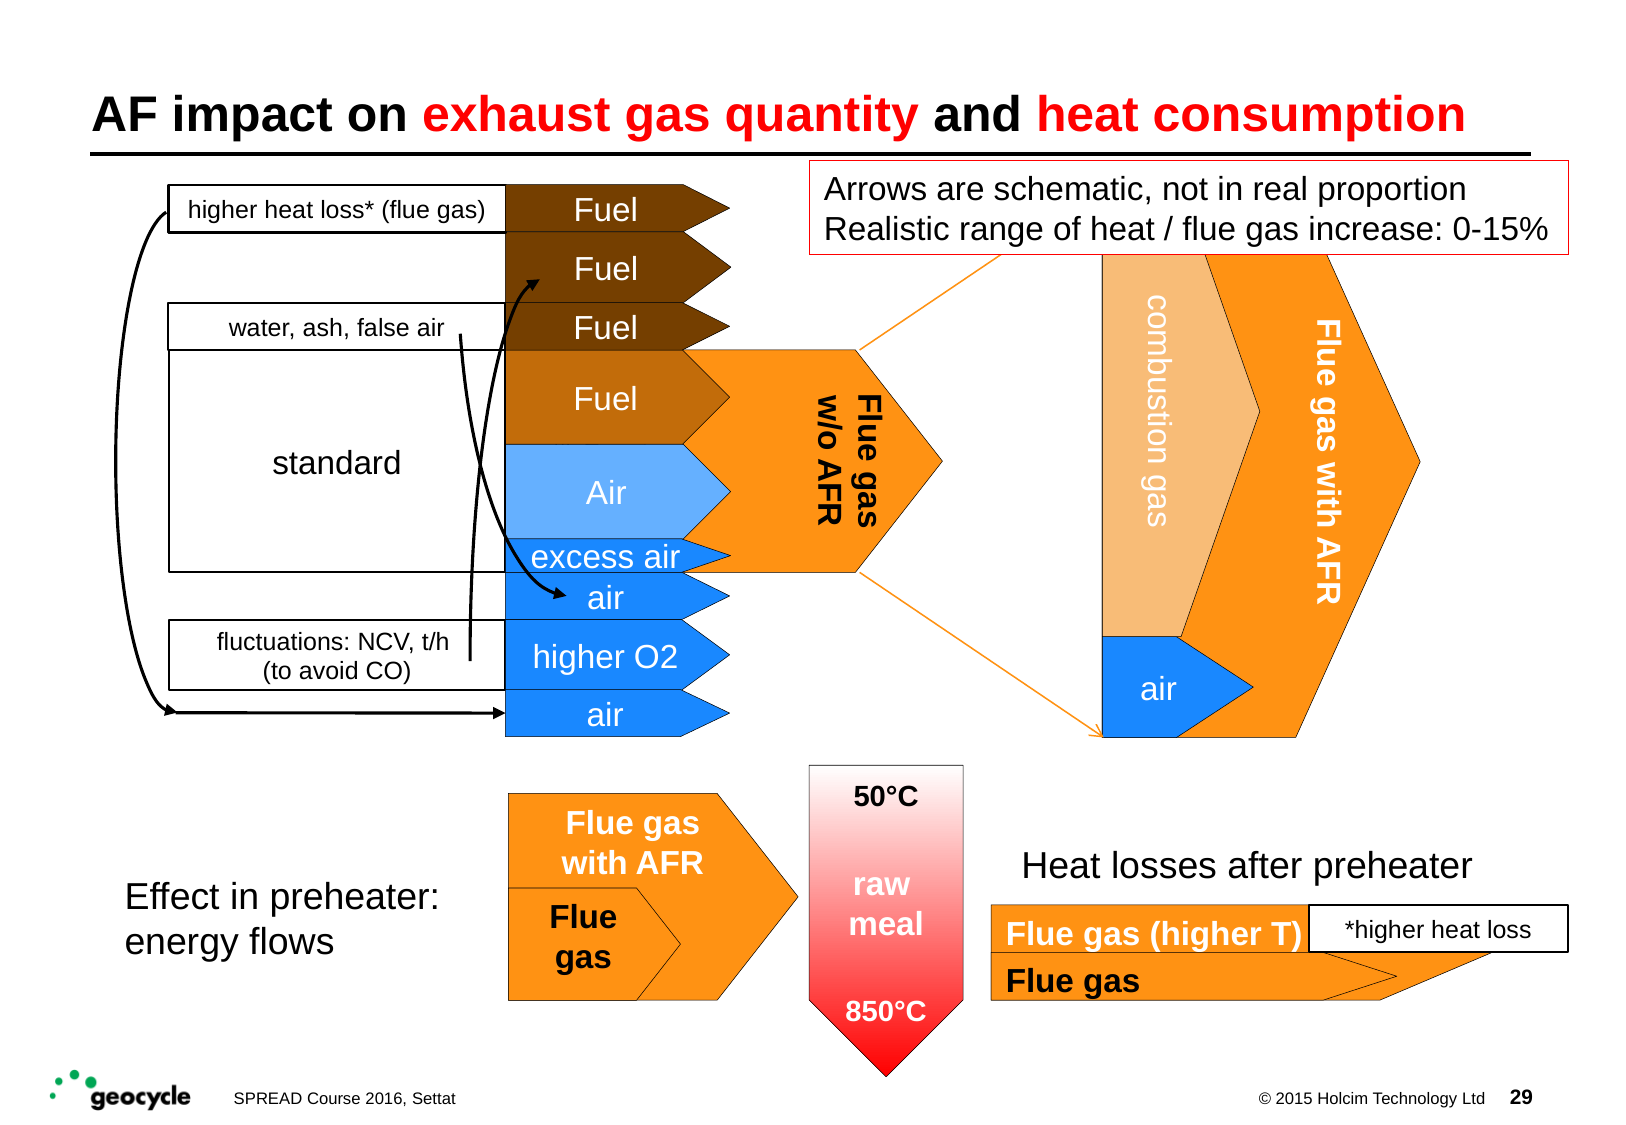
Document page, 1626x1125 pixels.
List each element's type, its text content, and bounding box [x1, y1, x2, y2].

text_box Effect in preheater: energy flows [109, 864, 500, 969]
text_box *higher heat loss [1307, 903, 1571, 954]
text_box excess air [567, 536, 733, 575]
text_box Fuel [569, 303, 732, 353]
text_box Arrows are schematic, not in real proportion Realistic range of heat / flue gas increase: 0-15% [809, 160, 1569, 255]
text_box [518, 279, 540, 298]
text_box 50°C raw meal 850°C [807, 763, 966, 1079]
text_box higher heat loss* (flue gas) [166, 183, 508, 235]
footer SPREAD Course 2016, Settat [233, 1087, 813, 1109]
text_box higher O2 [503, 617, 732, 689]
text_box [859, 184, 1105, 351]
picture [49, 1069, 191, 1111]
text_box Fuel [568, 351, 732, 443]
text_box air [1108, 638, 1256, 740]
slide_number 29 [1497, 1082, 1534, 1106]
text_box excess air [503, 537, 527, 575]
text_box [459, 268, 570, 600]
text_box Heat losses after preheater [1006, 834, 1545, 894]
text_box Flue gas [506, 885, 683, 1003]
text_box Flue gas w/o AFR [687, 347, 945, 575]
text_box Flue gas with AFR [1179, 255, 1423, 740]
text_box AF impact on exhaust gas quantity and heat consumption [76, 73, 1533, 149]
text_box Flue gas with AFR [506, 791, 800, 1003]
text_box [114, 211, 178, 716]
text_box fluctuations: NCV, t/h (to avoid CO) [177, 617, 503, 692]
text_box water, ash, false air [170, 301, 506, 352]
text_box Flue gas (higher T) [988, 902, 1381, 952]
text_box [859, 572, 1105, 738]
text_box standard [171, 352, 479, 574]
text_box combustion gas [1100, 255, 1262, 639]
text_box air [543, 573, 732, 620]
text_box Air [568, 442, 733, 538]
text_box Flue gas (higher T) [1325, 954, 1493, 1003]
text_box Fuel [503, 182, 732, 234]
text_box air [503, 687, 732, 739]
text_box Flue gas [988, 950, 1399, 1003]
text_box Fuel [503, 232, 734, 305]
text_box [469, 467, 543, 662]
